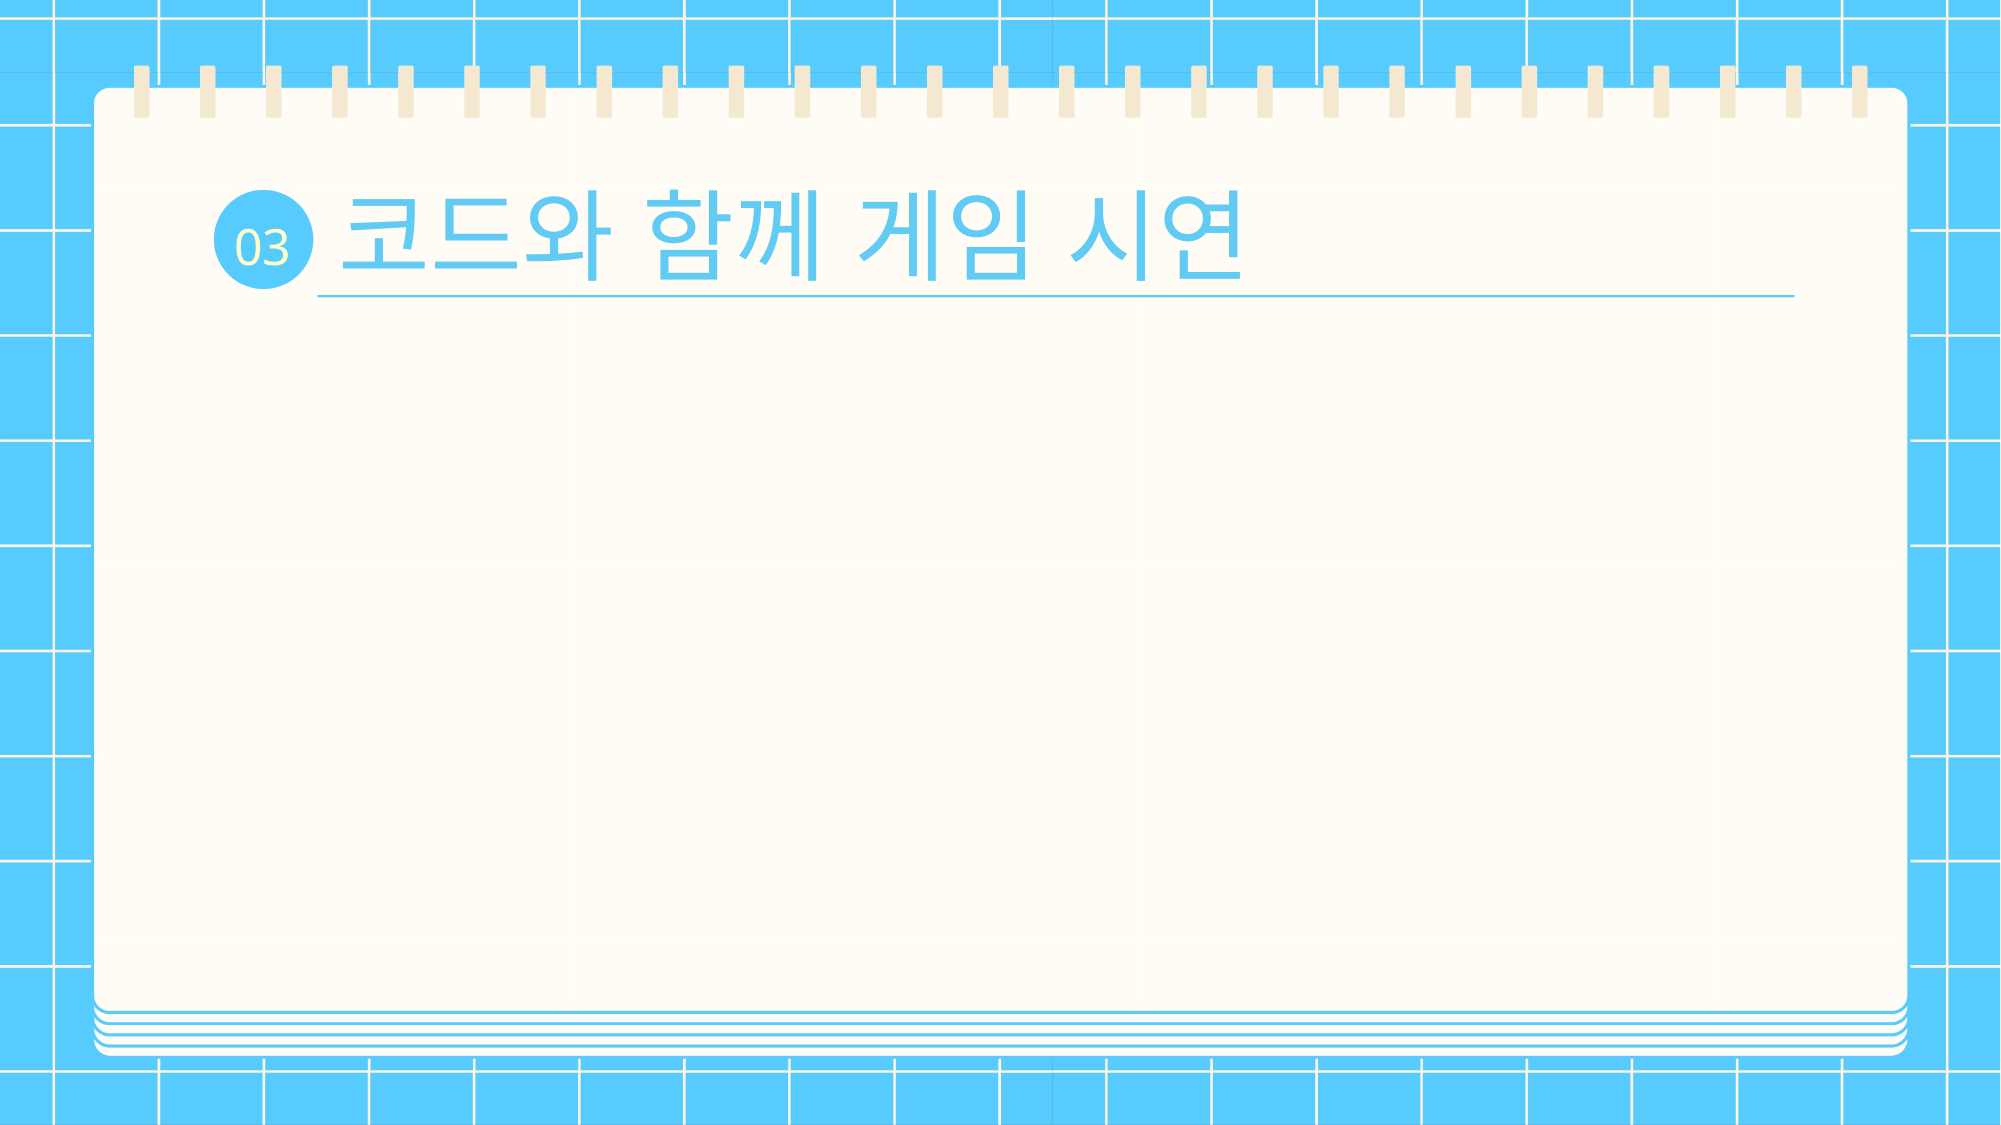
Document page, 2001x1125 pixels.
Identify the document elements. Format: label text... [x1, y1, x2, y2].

picture [0, 0, 2001, 1125]
text_box 03 [219, 207, 307, 283]
text_box 코드와 함께 게임 시연 [318, 165, 1272, 301]
